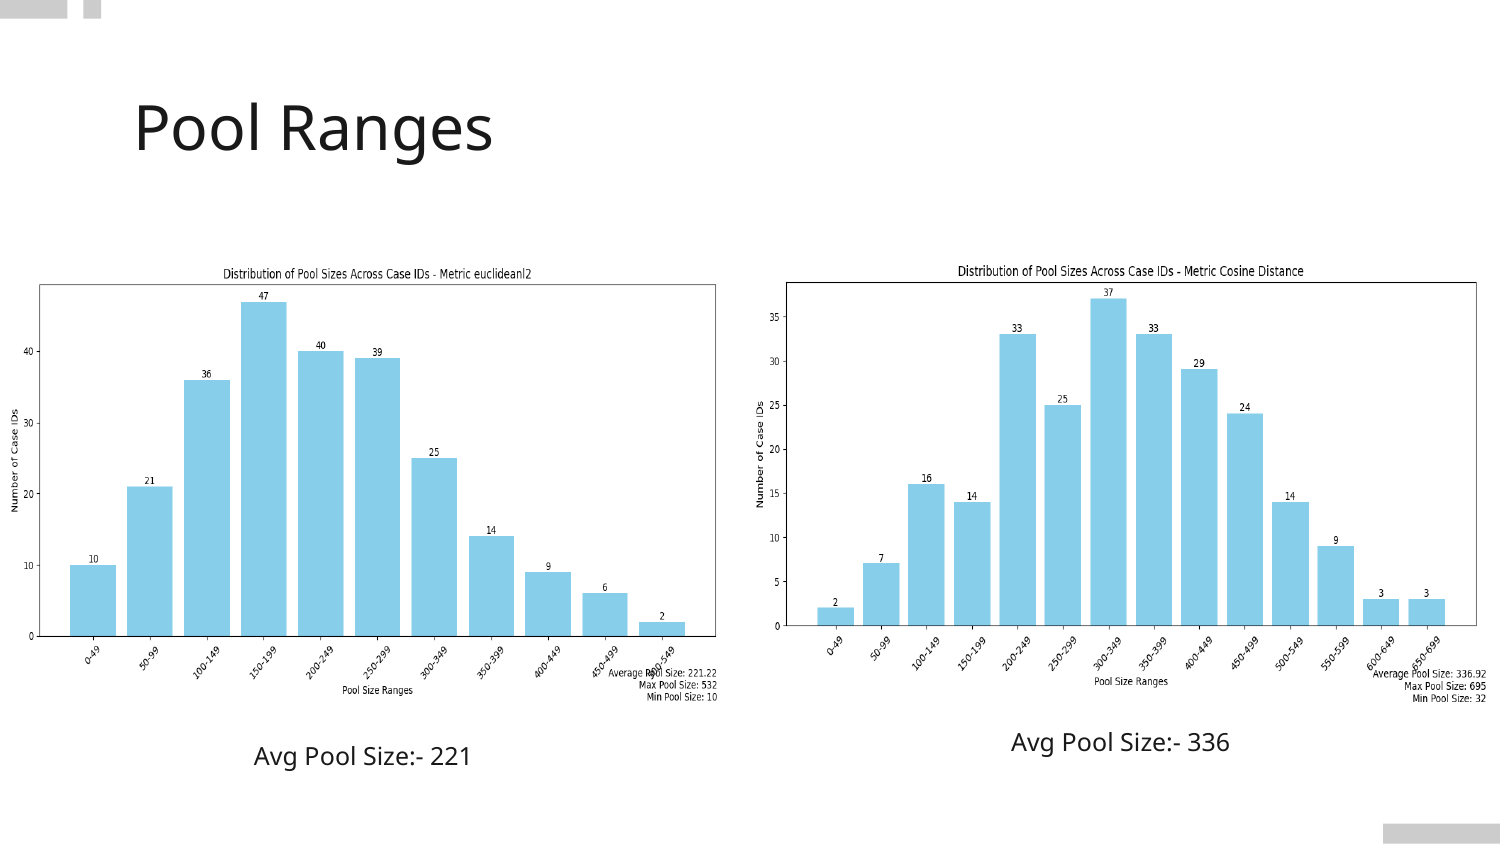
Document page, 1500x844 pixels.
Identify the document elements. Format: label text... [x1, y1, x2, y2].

picture [4, 260, 723, 710]
title Pool Ranges [118, 72, 1382, 167]
text_box Avg Pool Size:- 221 [132, 725, 595, 803]
text_box Avg Pool Size:- 336 [889, 720, 1352, 789]
picture [749, 257, 1492, 713]
